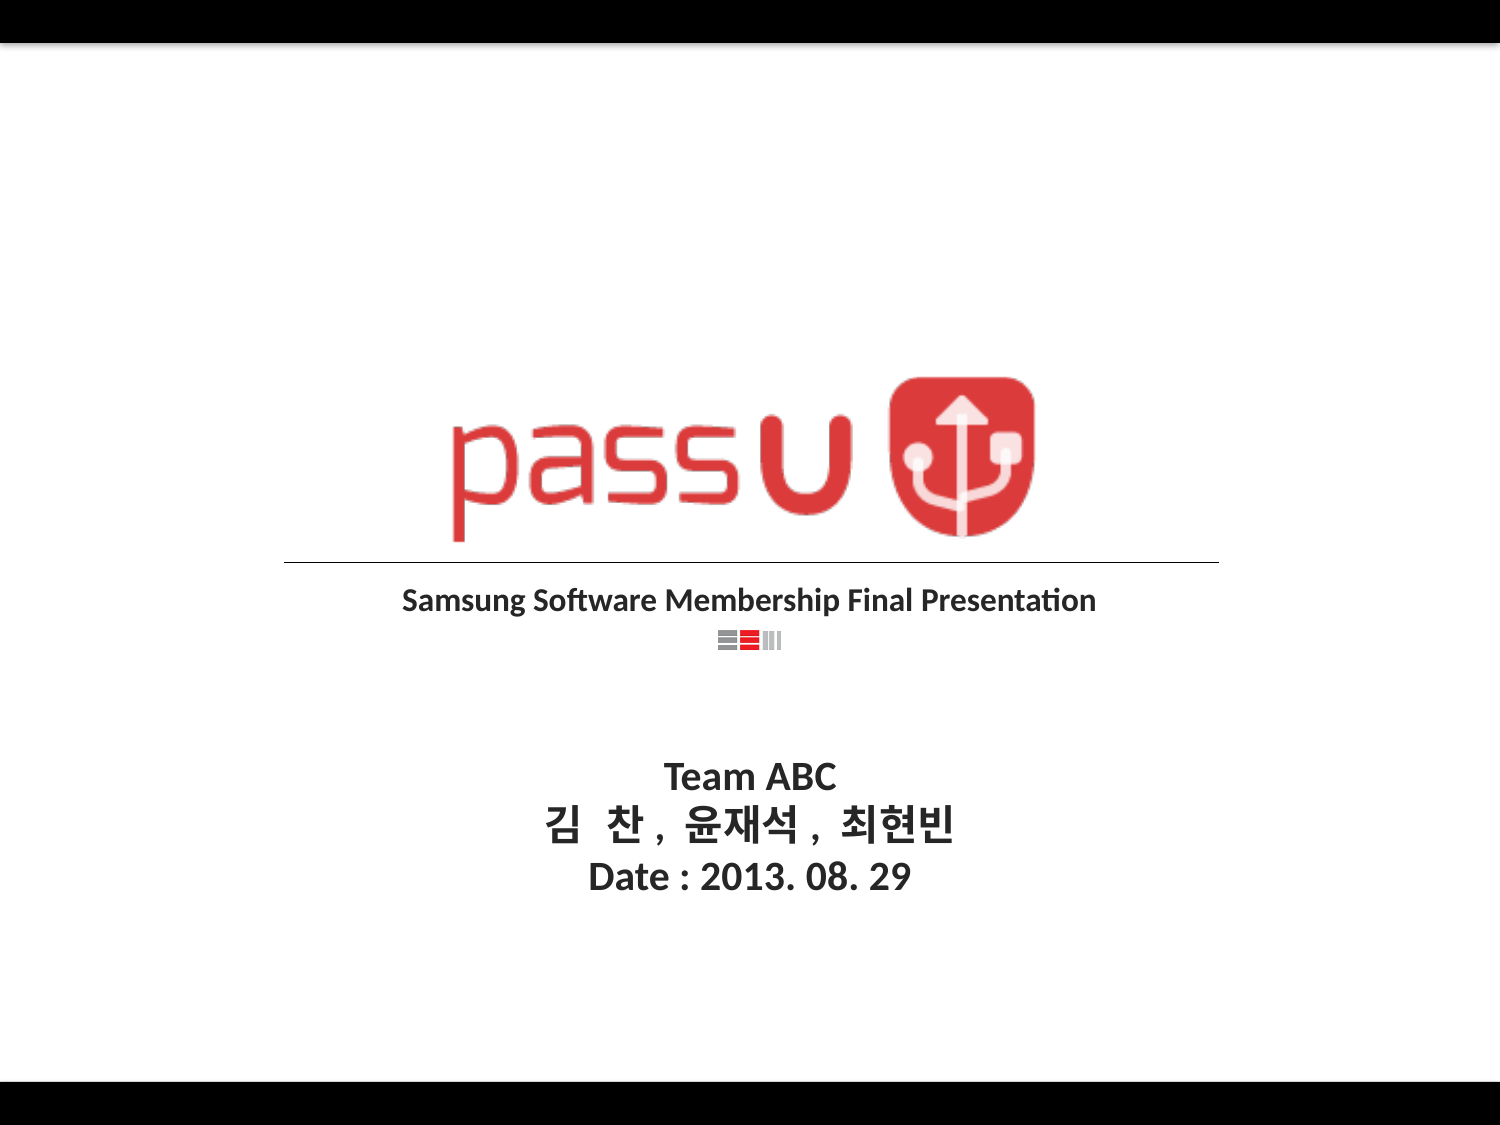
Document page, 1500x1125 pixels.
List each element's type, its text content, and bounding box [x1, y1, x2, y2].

picture [716, 626, 784, 653]
text_box [0, 0, 1500, 44]
text_box [0, 1081, 1500, 1125]
text_box Samsung Software Membership Final Presentation [280, 571, 1220, 626]
picture [442, 373, 1048, 547]
text_box Team ABC 김 찬, 윤재석, 최현빈 Date : 2013. 08. 29 [331, 741, 1169, 907]
